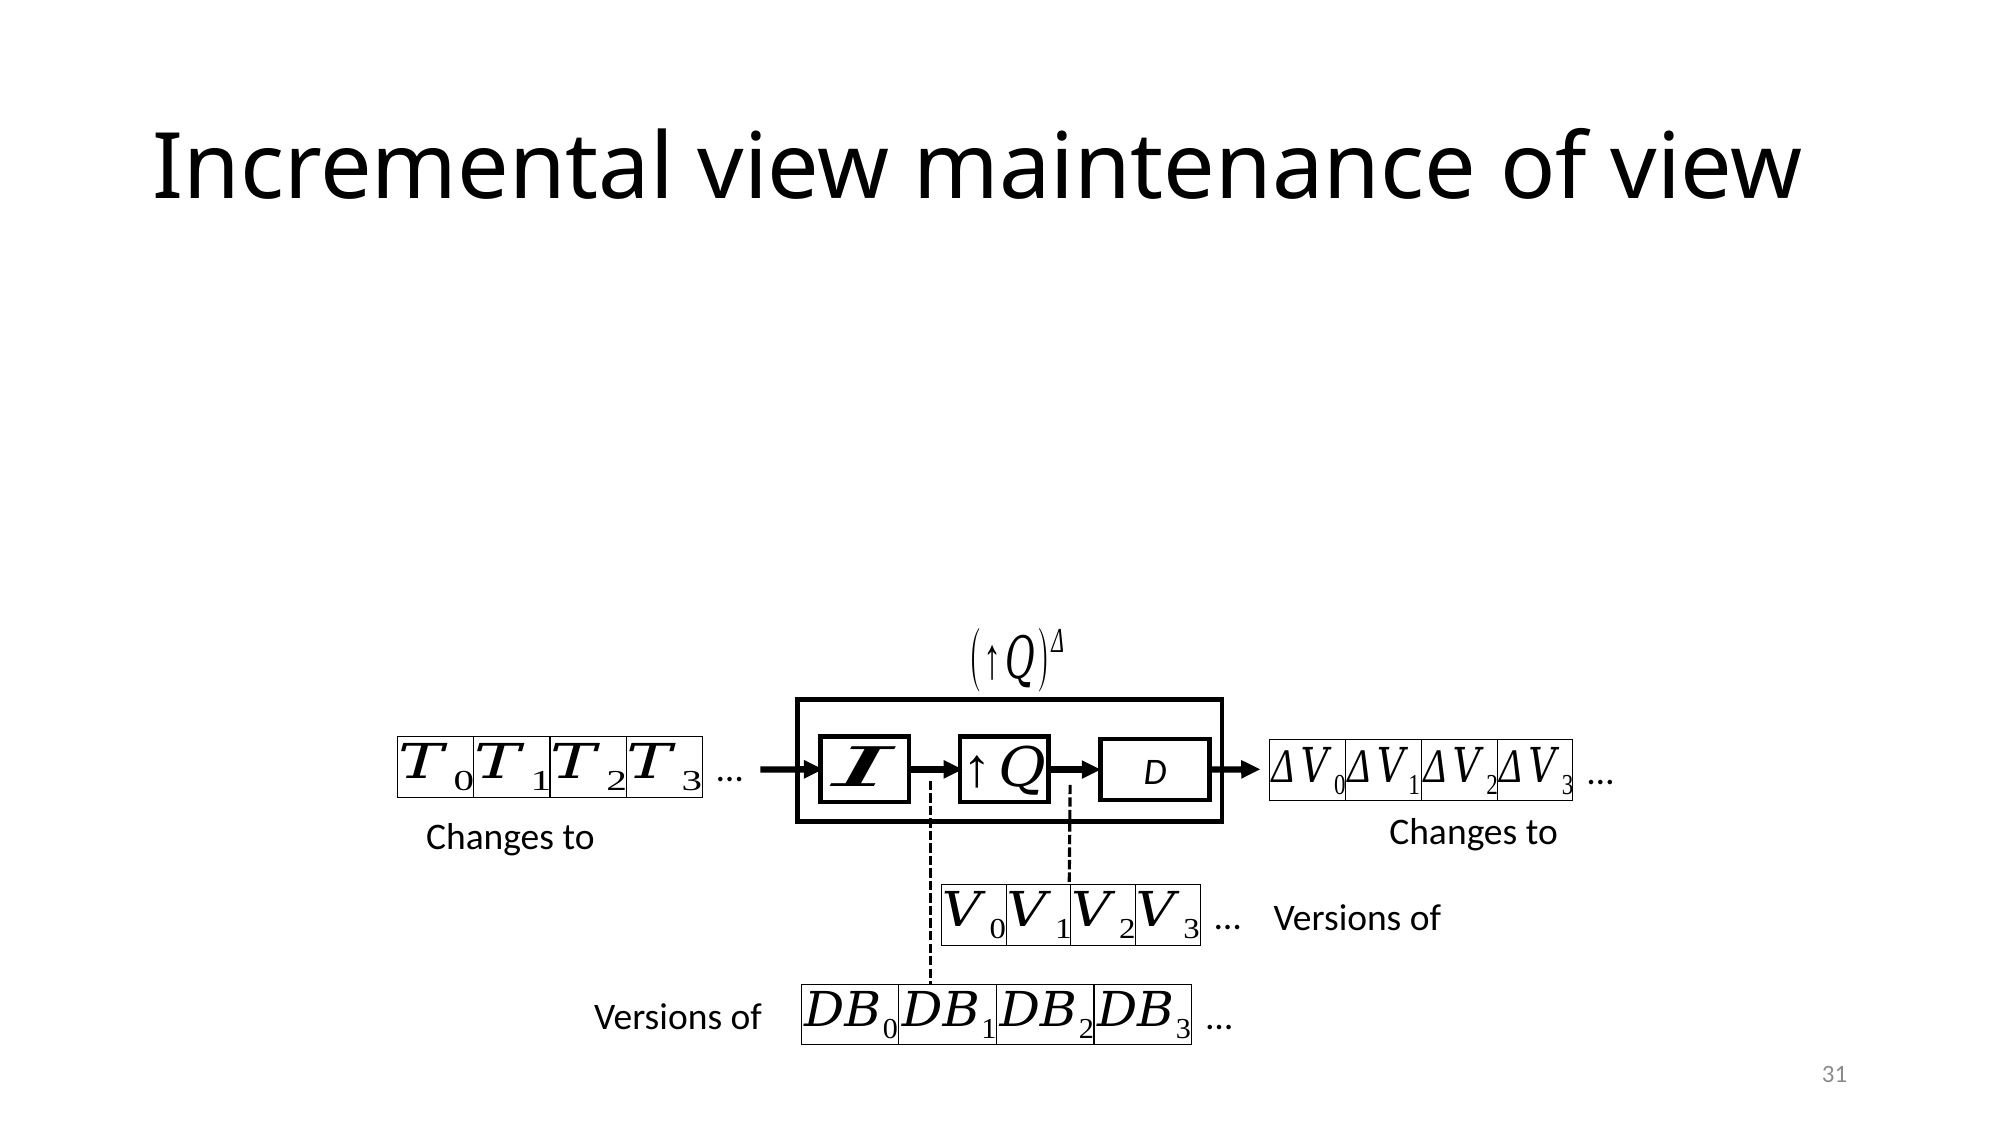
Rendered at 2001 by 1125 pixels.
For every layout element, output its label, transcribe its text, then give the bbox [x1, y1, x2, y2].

text_box [796, 698, 1223, 822]
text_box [1269, 739, 1649, 801]
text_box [801, 984, 1290, 1045]
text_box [397, 736, 779, 797]
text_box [941, 884, 1265, 946]
slide_number 31 [1798, 1042, 1863, 1103]
